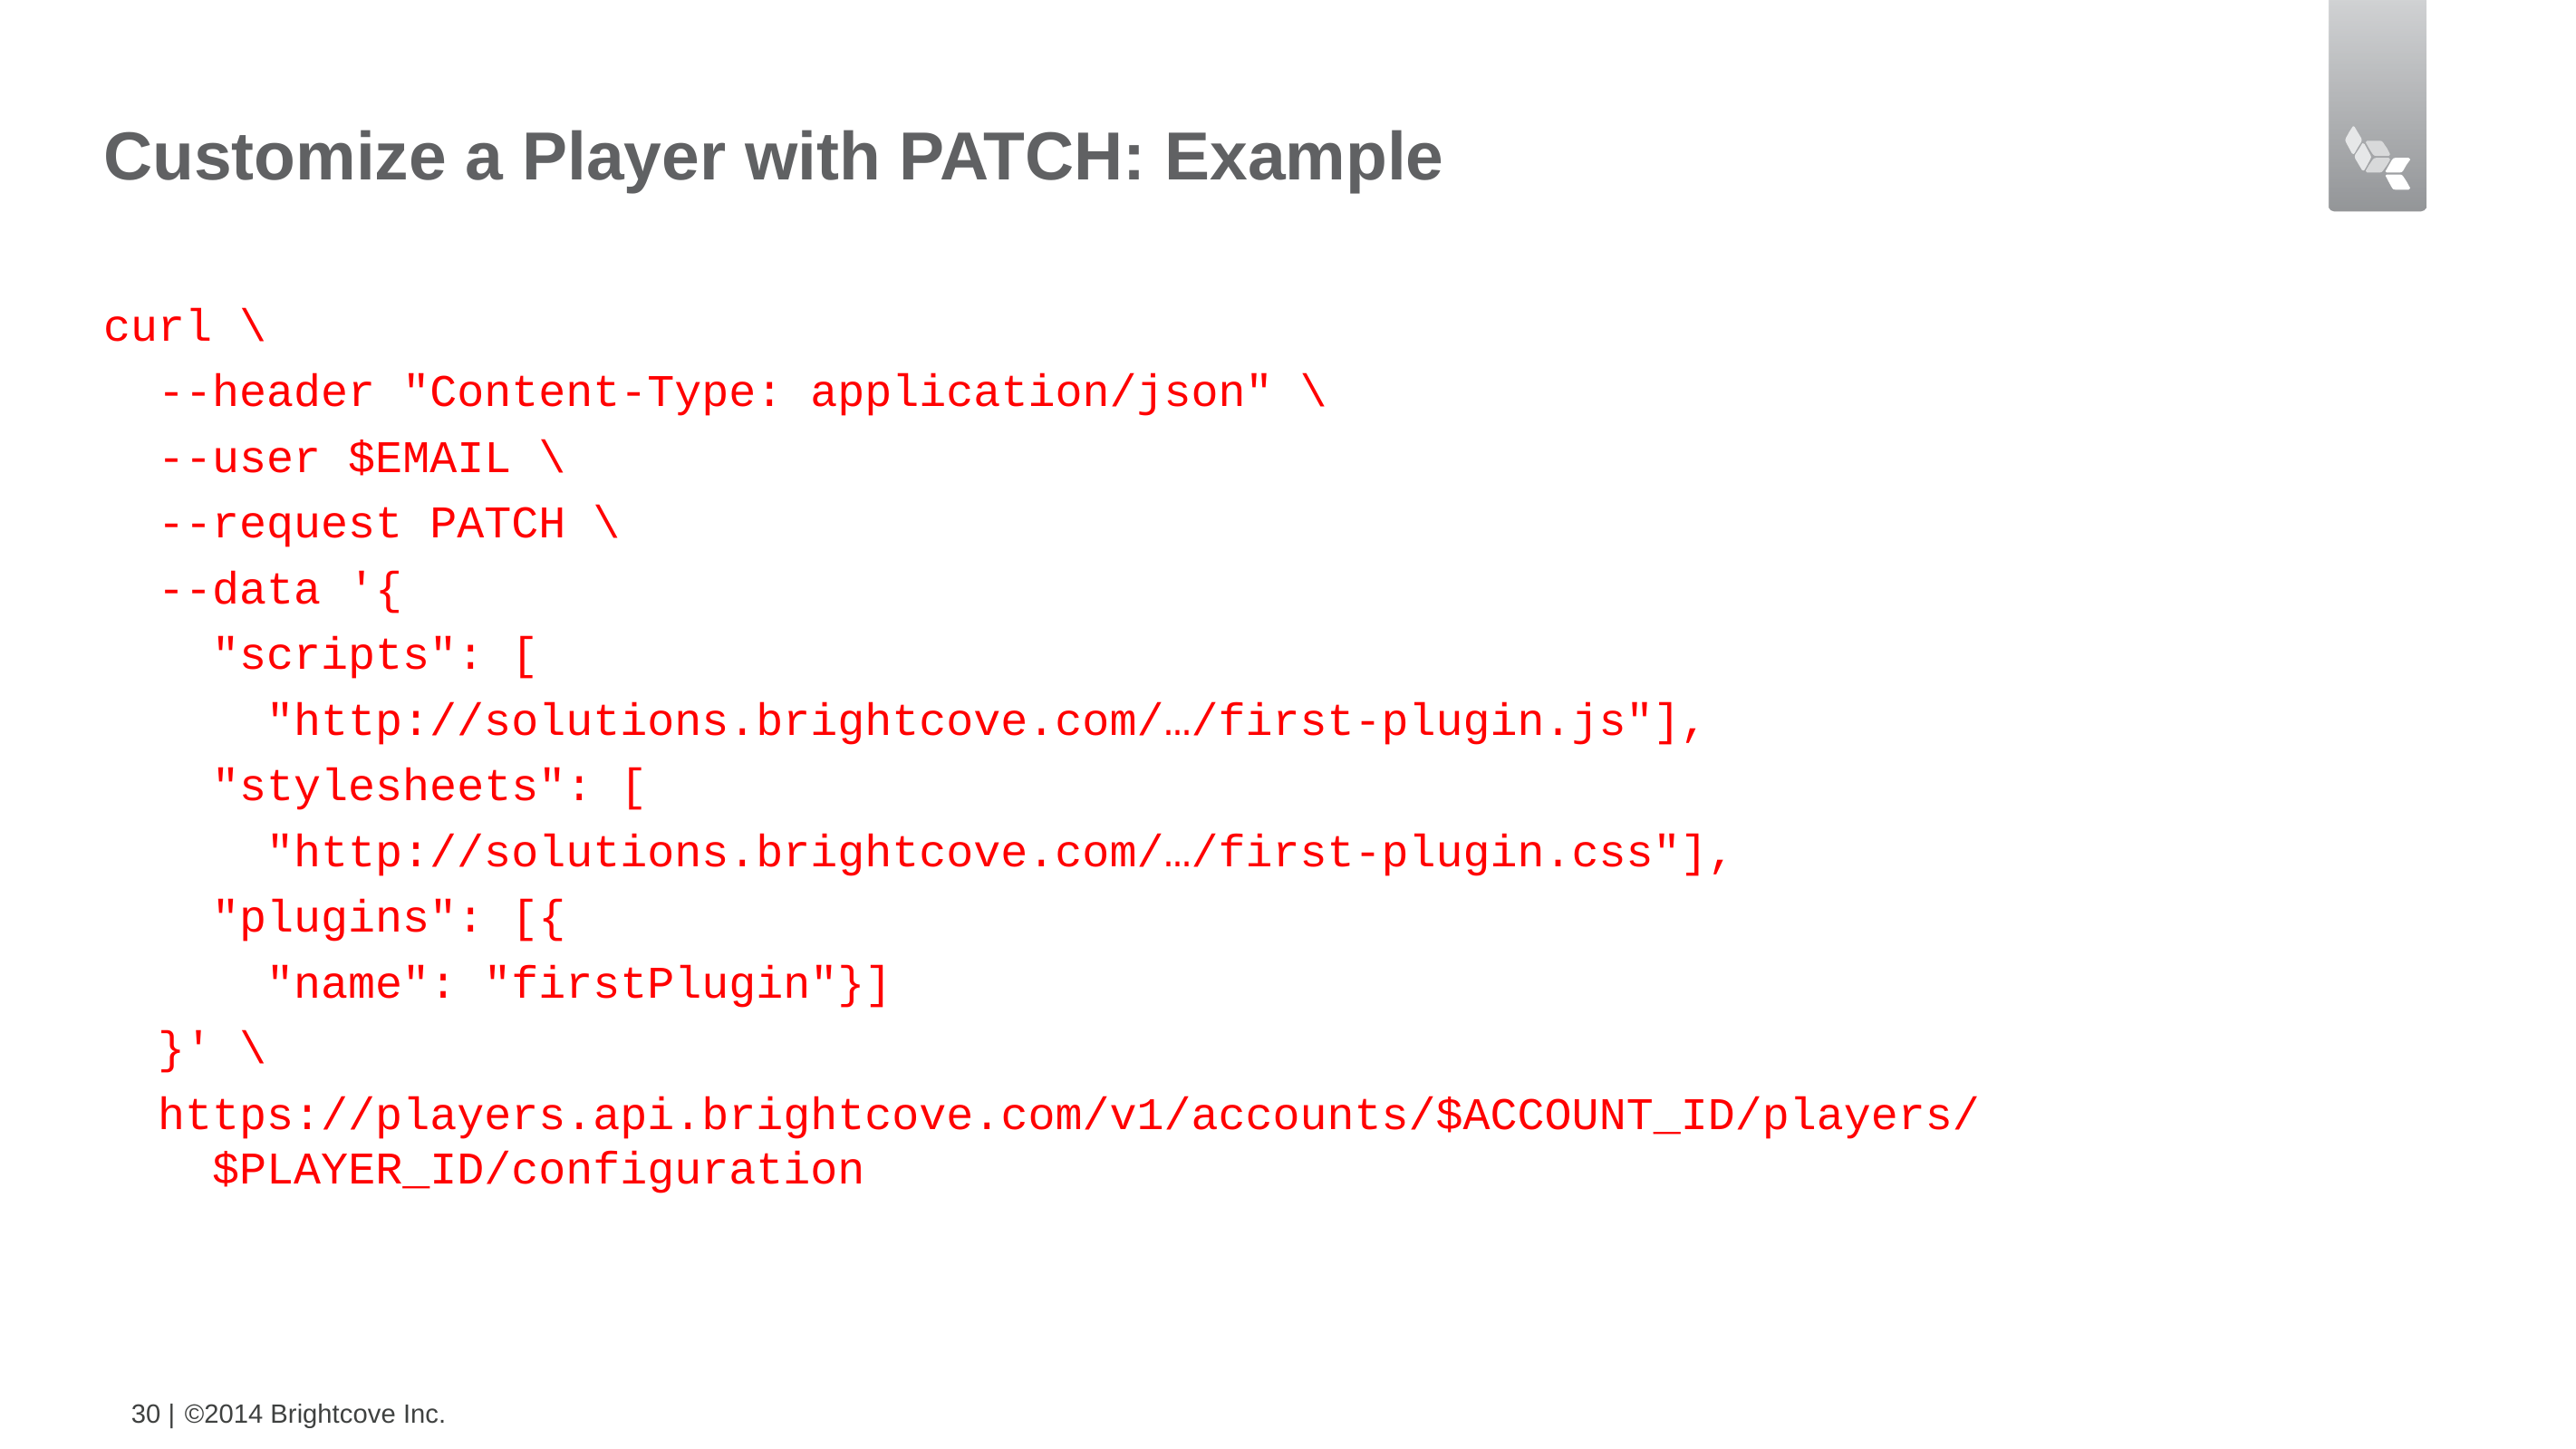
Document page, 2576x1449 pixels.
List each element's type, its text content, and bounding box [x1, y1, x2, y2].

footer ©2014 Brightcove Inc. [189, 1374, 988, 1449]
title Customize a Player with PATCH: Example [80, 44, 2270, 260]
list curl \ --header "Content-Type: application/json" \ --user $EMAIL \ --request PATCH \ --data '{ "scripts": [ "http://solutions.brightcove.com/…/first-plugin.js"], "stylesheets": [ "http://solutions.brightcove.com/…/first-plugin.css"], "plugins": [{ "name": "firstPlugin"}] }' \ https://players.api.brightcove.com/v1/accounts/$ACCOUNT_ID/players/ $PLAYER_ID/configuration [80, 284, 2441, 1302]
slide_number 30 | [88, 1374, 189, 1449]
